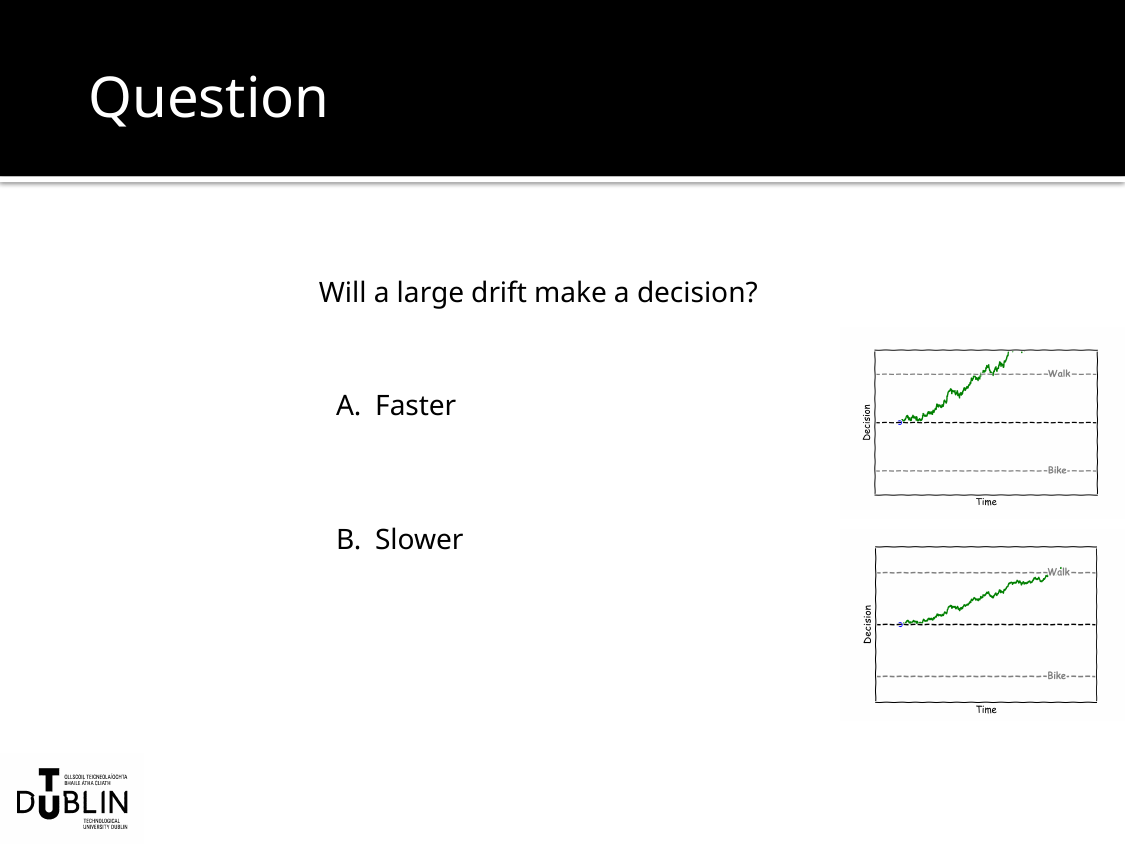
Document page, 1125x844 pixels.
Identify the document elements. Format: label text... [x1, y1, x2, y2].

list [840, 327, 1125, 519]
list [840, 529, 1125, 721]
title Question [77, 43, 1048, 147]
picture [0, 753, 144, 844]
list Will a large drift make a decision? Faster Slower [254, 270, 936, 697]
